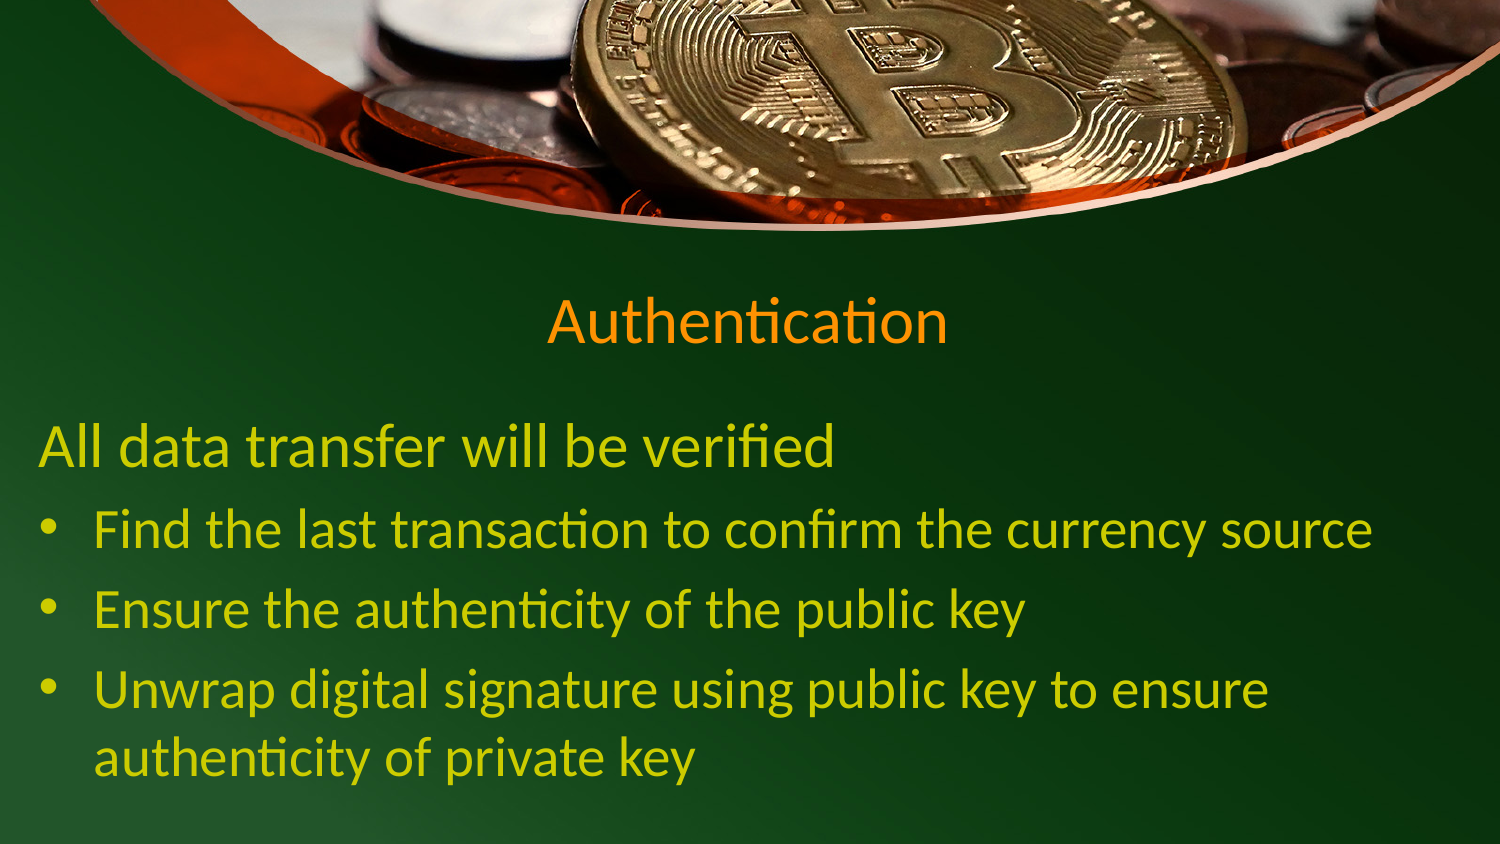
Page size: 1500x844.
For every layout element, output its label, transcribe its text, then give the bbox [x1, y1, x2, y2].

title Authentication [73, 246, 1424, 388]
picture [0, 0, 1500, 844]
list All data transfer will be verified Find the last transaction to confirm the currency source Ensure the authenticity of the public key Unwrap digital signature using public key to ensure authenticity of private key [23, 396, 1477, 798]
